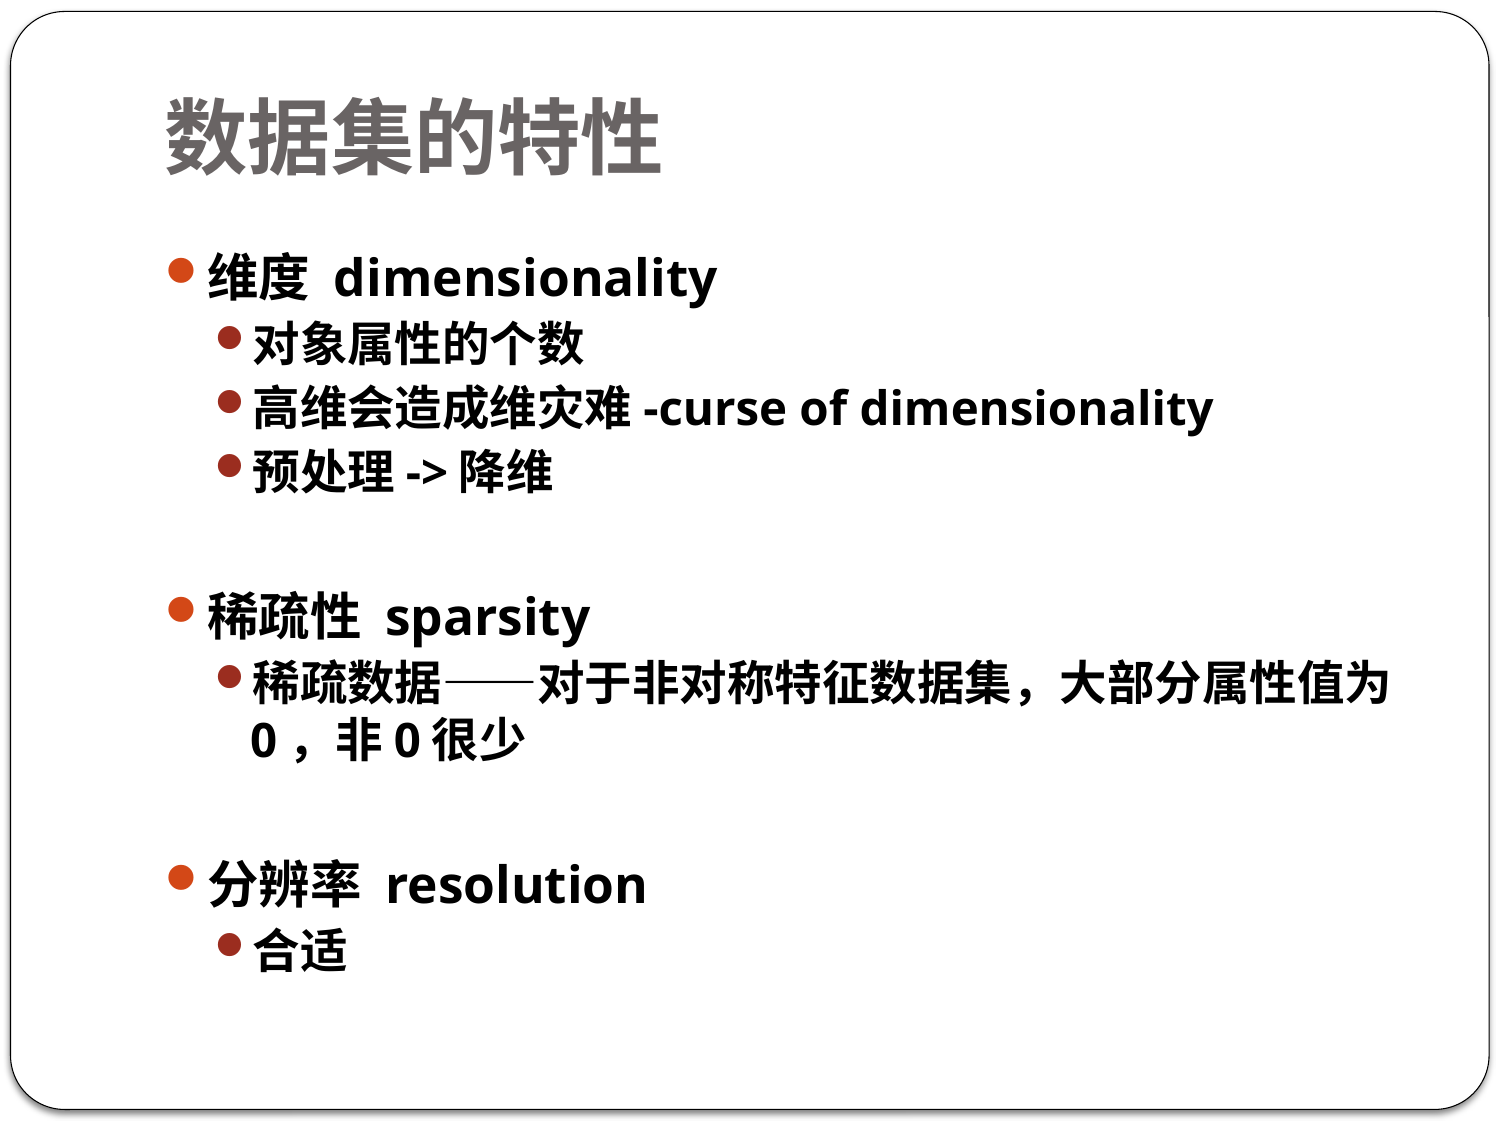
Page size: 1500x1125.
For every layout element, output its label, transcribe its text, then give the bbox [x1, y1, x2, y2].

list 维度 dimensionality 对象属性的个数 高维会造成维灾难-curse of dimensionality 预处理->降维 稀疏性 sparsity 稀疏数据——对于非对称特征数据集，大部分属性值为0，非0很少 分辨率 resolution 合适 [150, 237, 1425, 988]
title 数据集的特性 [150, 45, 1425, 233]
